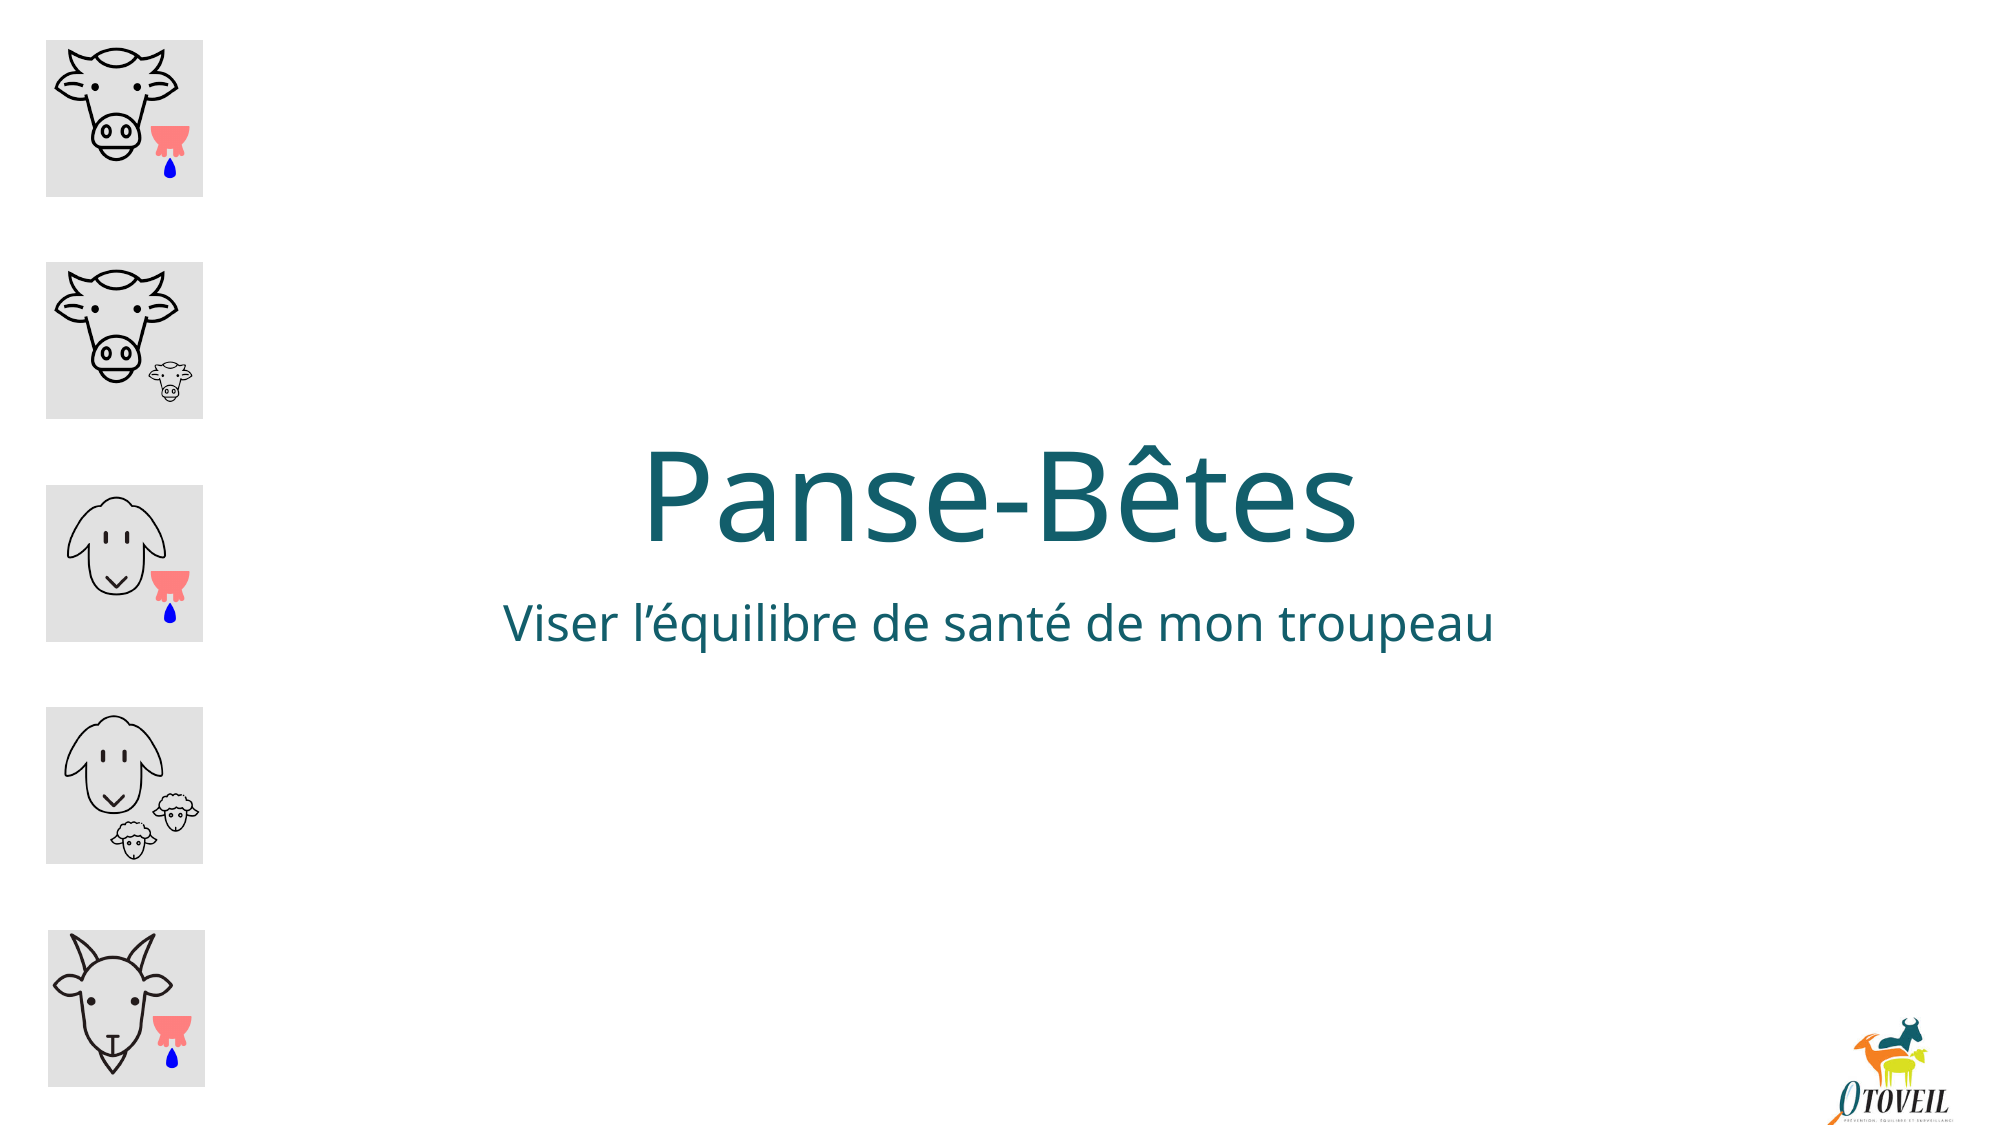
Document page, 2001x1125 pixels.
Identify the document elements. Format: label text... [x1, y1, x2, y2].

picture [48, 930, 205, 1087]
subtitle Viser l’équilibre de santé de mon troupeau [249, 590, 1750, 863]
picture [46, 485, 203, 642]
picture [46, 40, 203, 197]
picture [46, 707, 203, 864]
picture [1827, 1017, 1954, 1125]
title Panse-Bêtes [249, 184, 1750, 576]
picture [46, 262, 203, 420]
